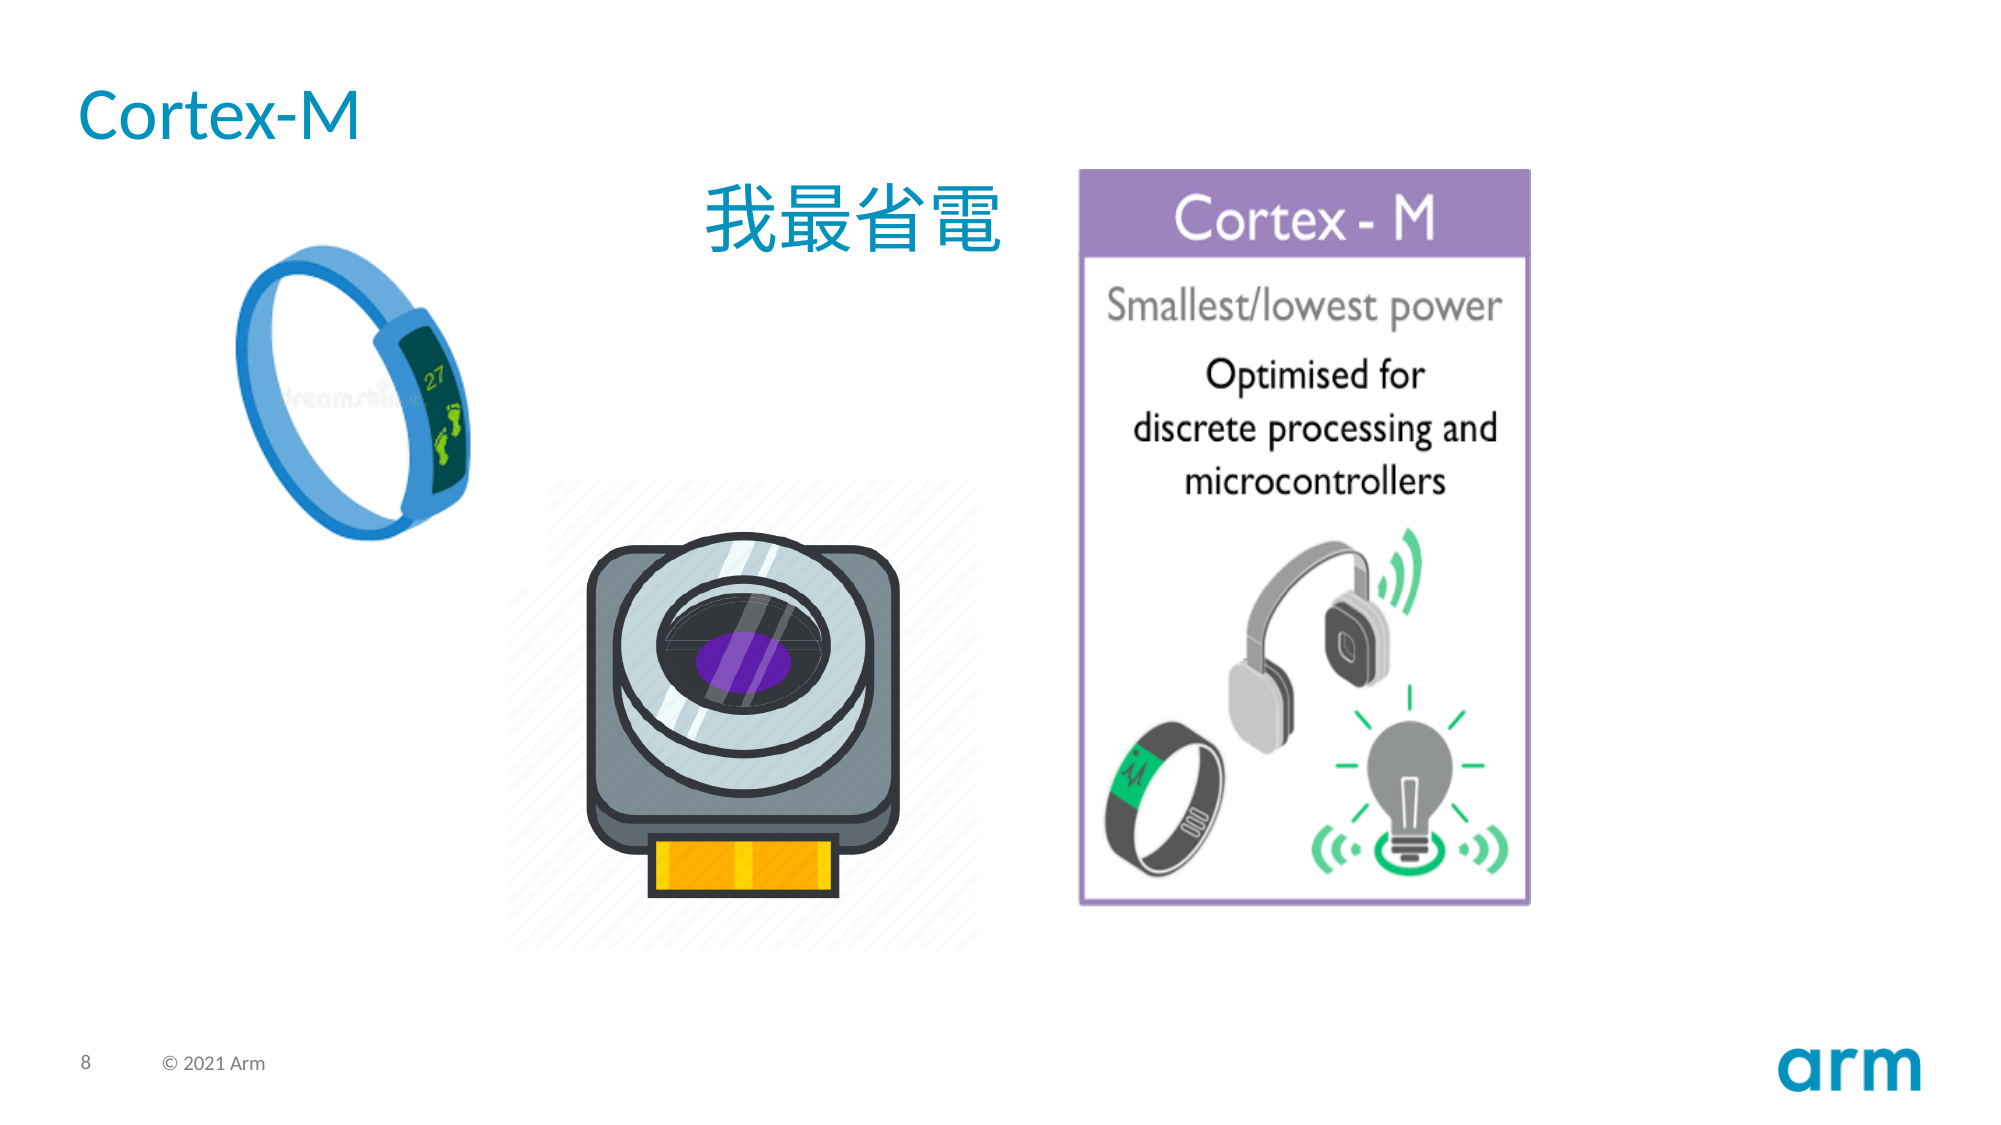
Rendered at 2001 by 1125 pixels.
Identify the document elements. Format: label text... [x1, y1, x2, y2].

text_box 我最省電 [704, 185, 1050, 293]
picture [158, 198, 979, 950]
picture [1055, 169, 1533, 913]
title Cortex-M [78, 78, 1922, 186]
picture [1777, 1047, 1922, 1093]
